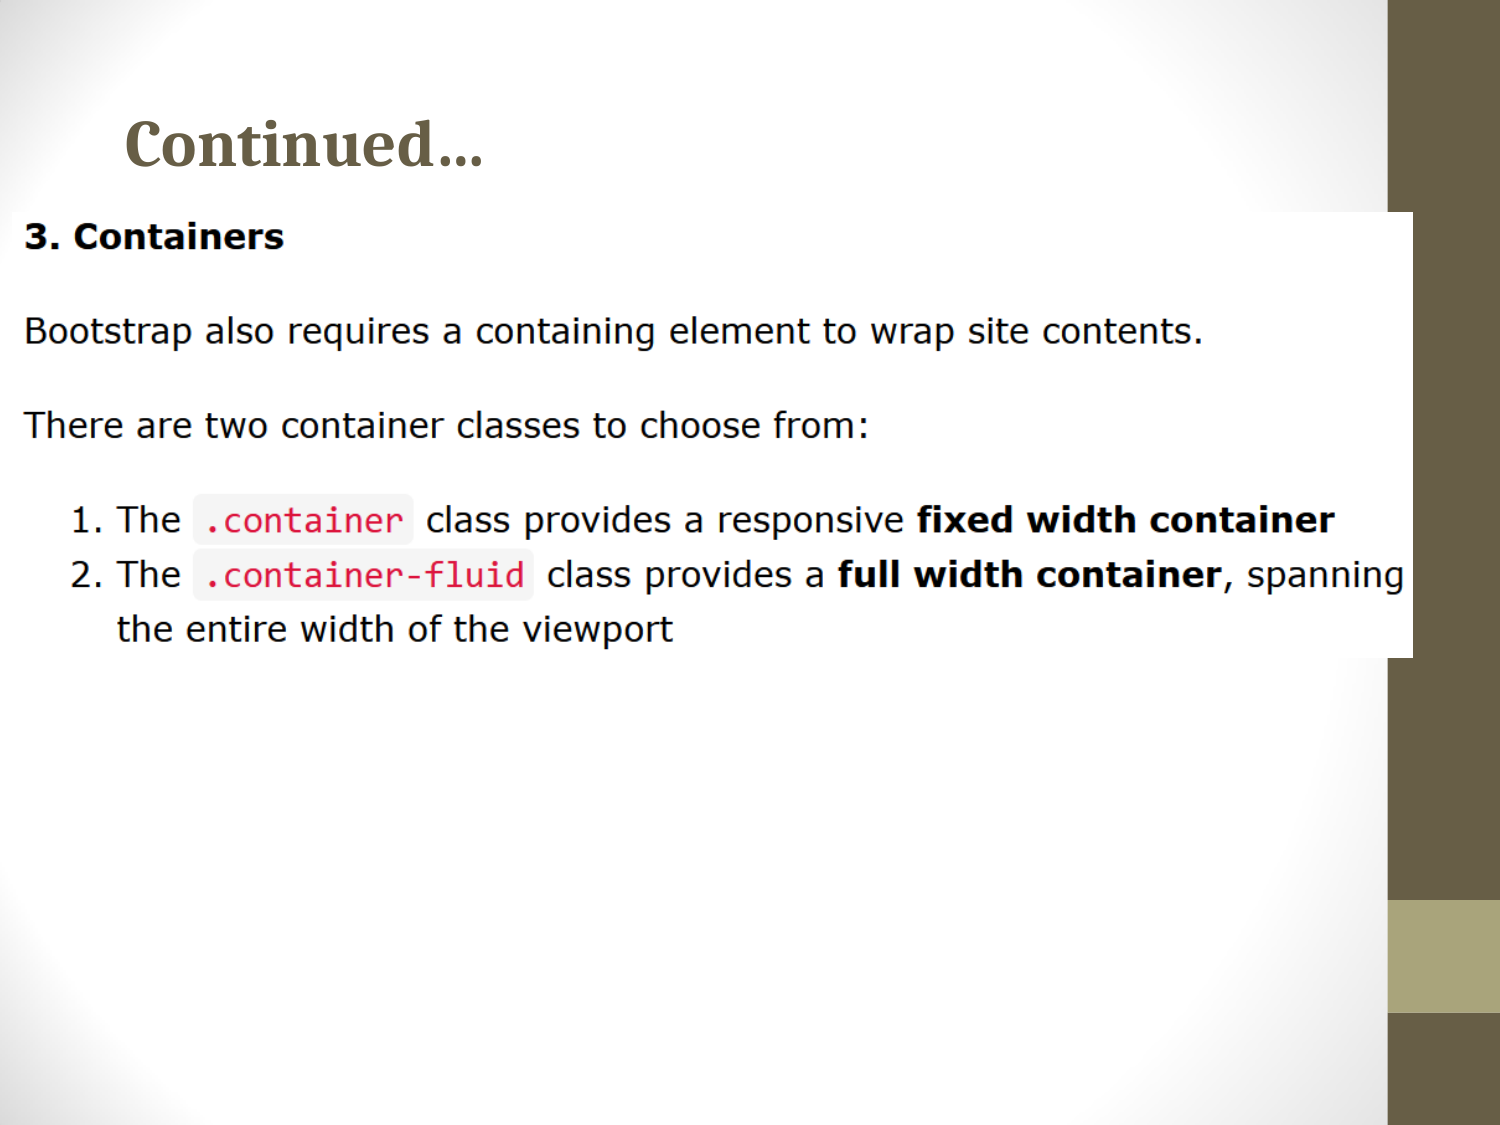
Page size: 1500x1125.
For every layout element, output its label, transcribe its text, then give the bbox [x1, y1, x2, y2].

title Continued… [125, 99, 1338, 181]
picture [0, 0, 1413, 1125]
